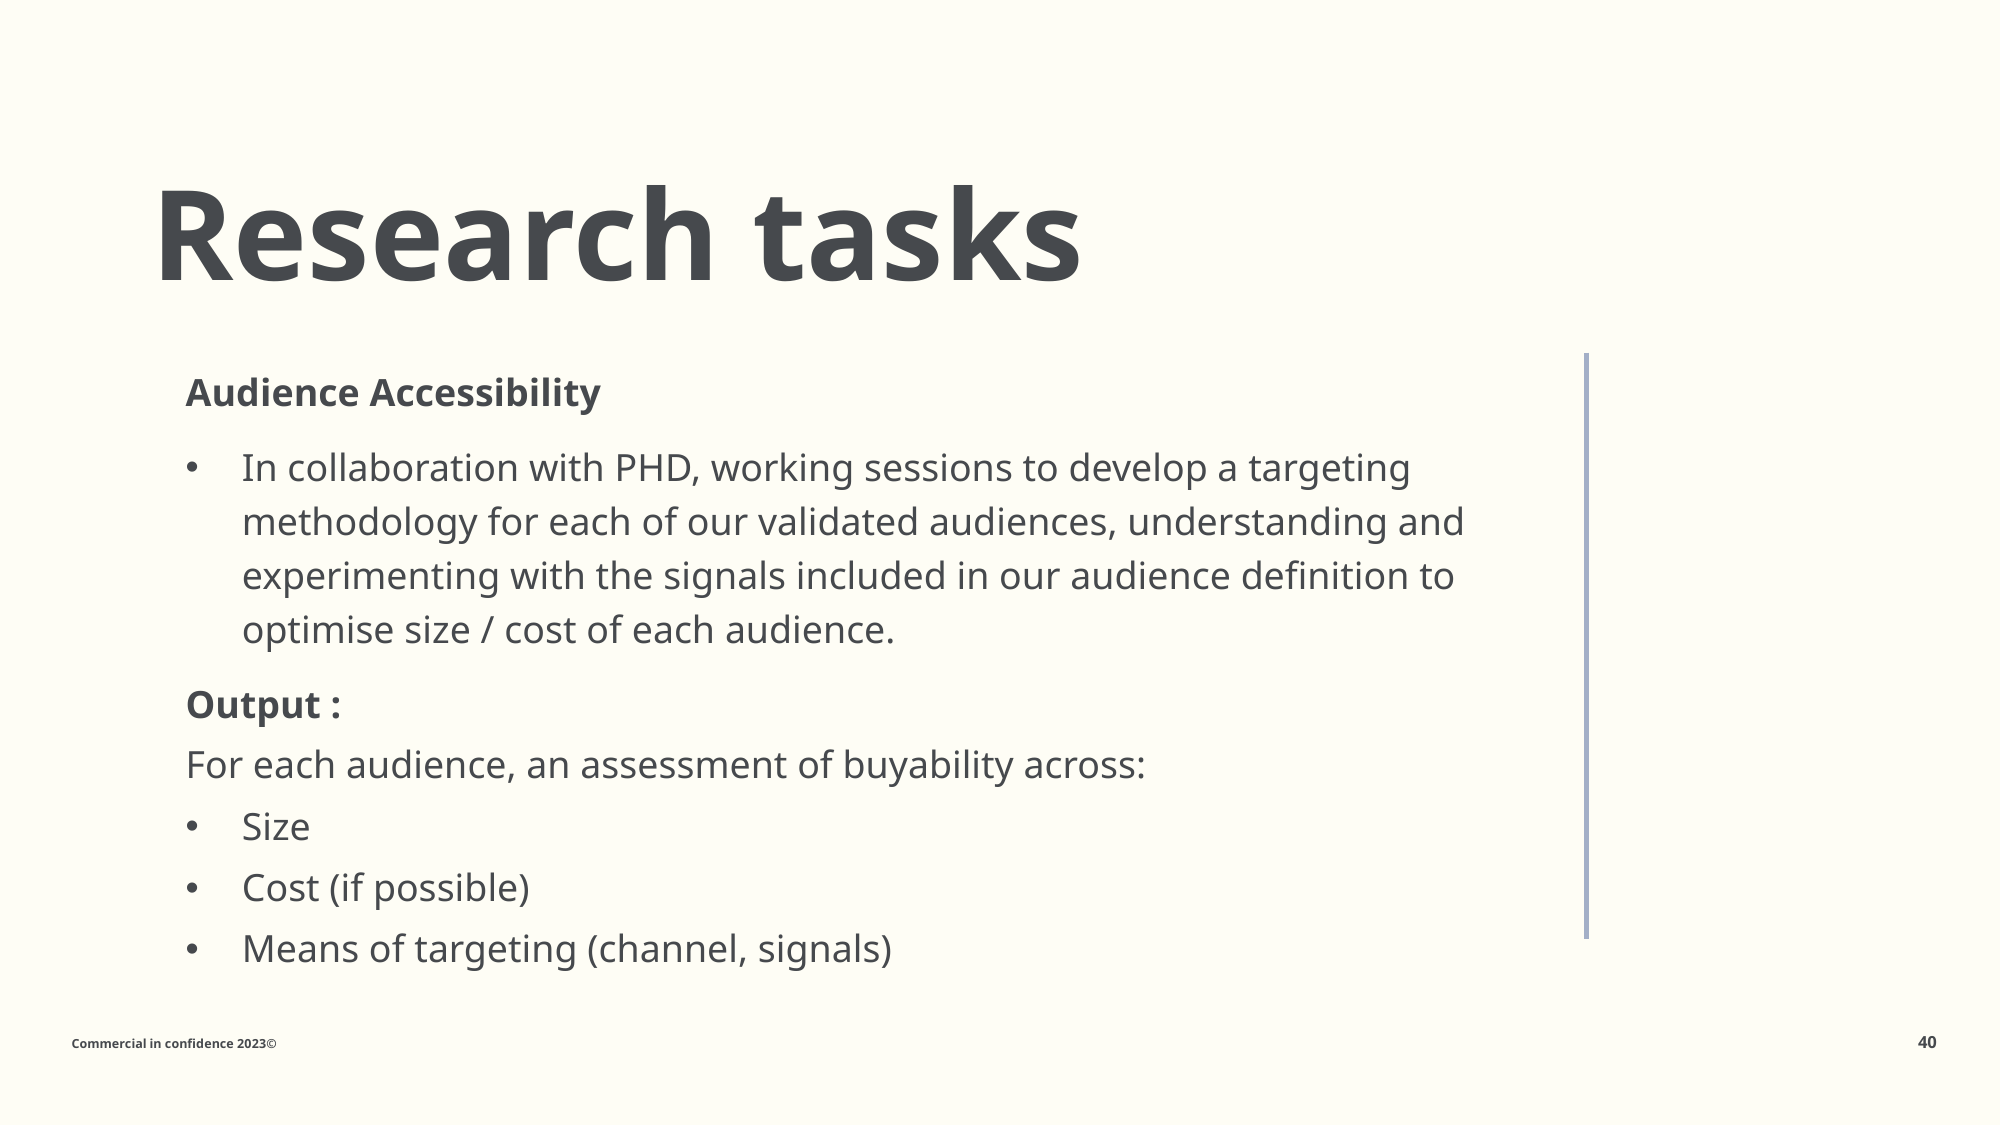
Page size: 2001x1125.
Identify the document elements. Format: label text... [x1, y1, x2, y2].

title Research tasks [136, 51, 1522, 316]
footer Commercial in confidence 2023© [56, 1013, 732, 1074]
text_box Audience Accessibility In collaboration with PHD, working sessions to develop a targeting methodology for each of our validated audiences, understanding and experimenting with the signals included in our audience definition to optimise size / cost of each audience. Output : For each audience, an assessment of buyability across: Size Cost (if possible) Means of targeting (channel, signals) [170, 352, 1587, 992]
text_box 40 [1502, 1013, 1953, 1074]
